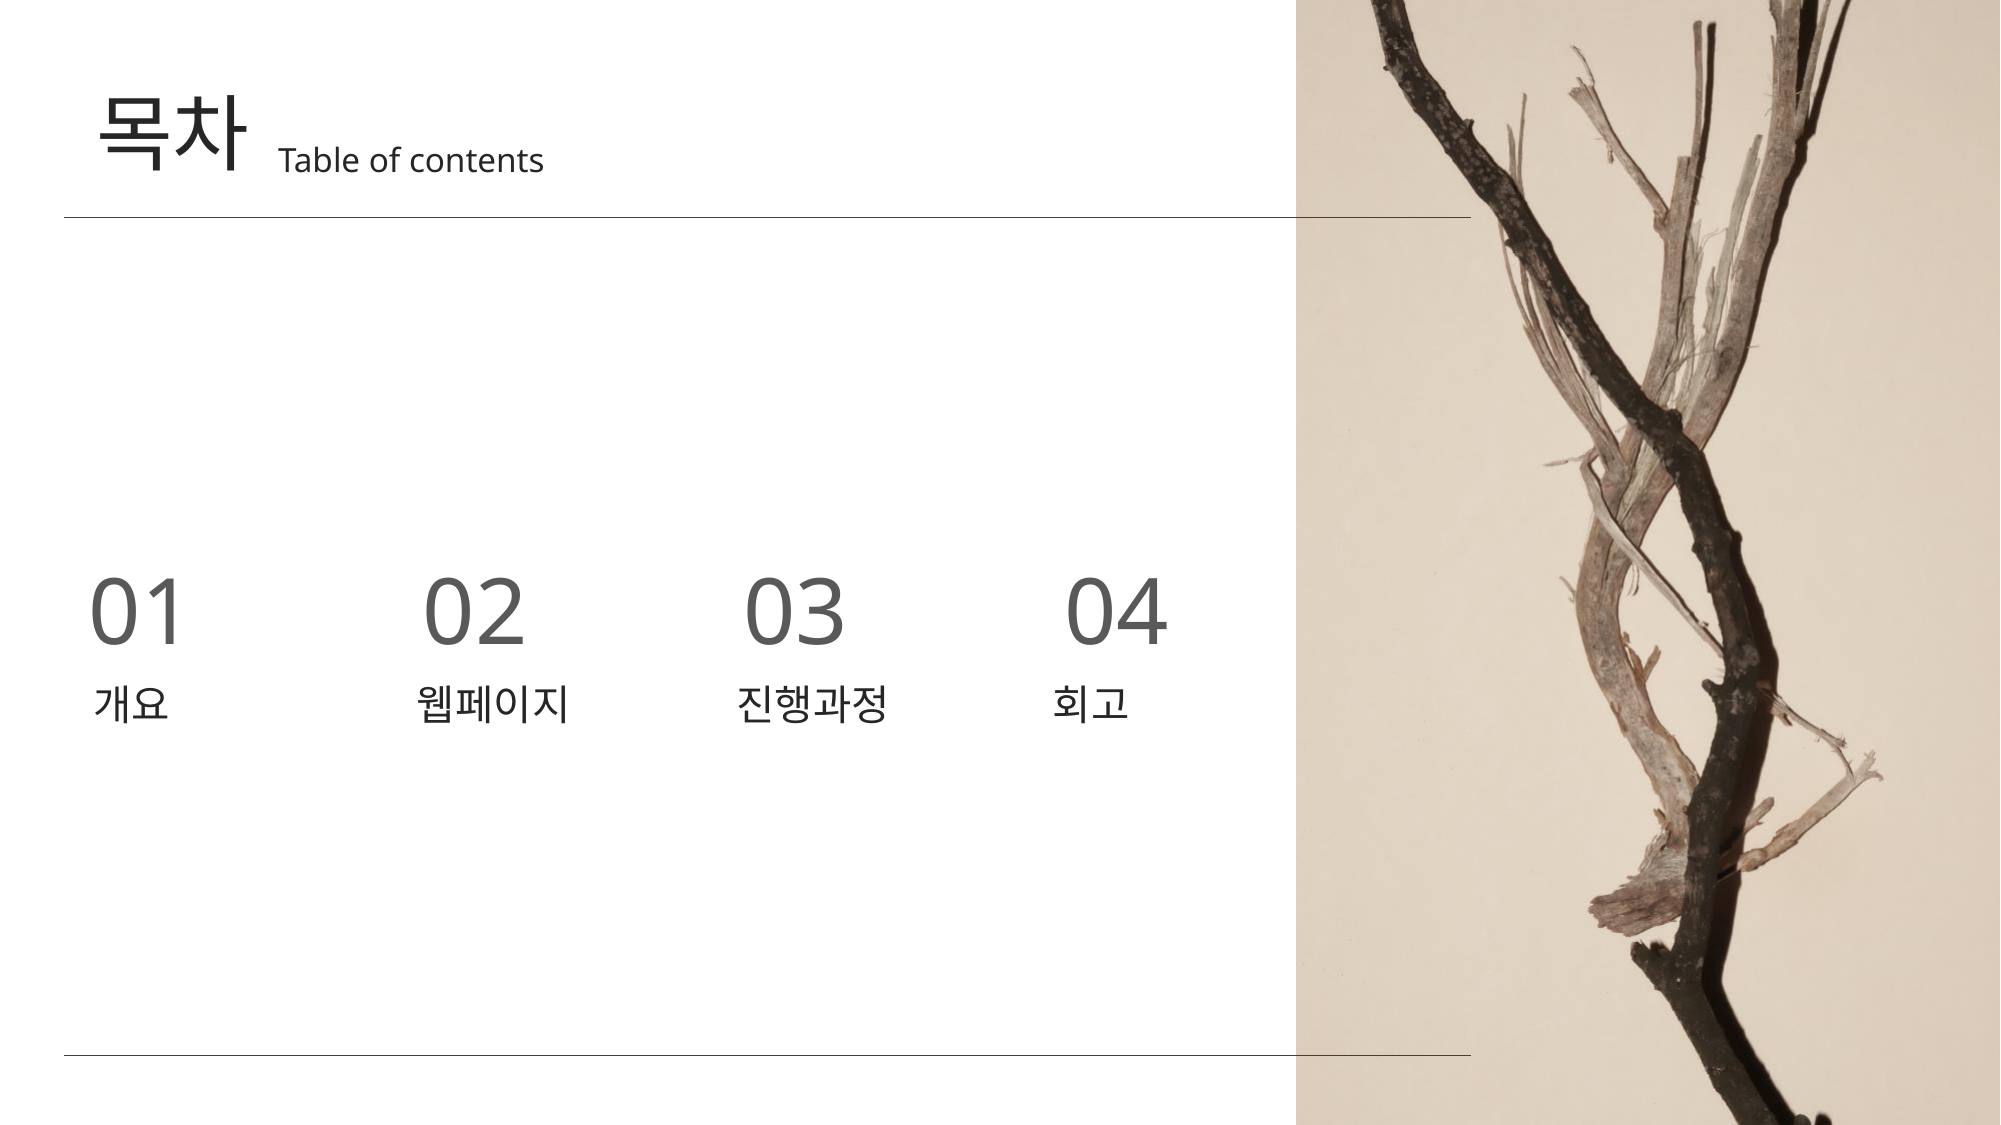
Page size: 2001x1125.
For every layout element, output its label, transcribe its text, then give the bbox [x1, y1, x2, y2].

text_box 목차 [81, 73, 264, 189]
text_box 진행과정 [721, 671, 906, 737]
text_box Table of contents [263, 131, 560, 187]
text_box 개요 [78, 671, 186, 737]
text_box 웹페이지 [401, 671, 586, 787]
text_box 01 [74, 545, 209, 671]
text_box 03 [728, 545, 864, 671]
picture [1296, 0, 2000, 1125]
text_box 02 [408, 545, 543, 671]
text_box 04 [1049, 545, 1185, 671]
text_box 회고 [1037, 671, 1145, 737]
